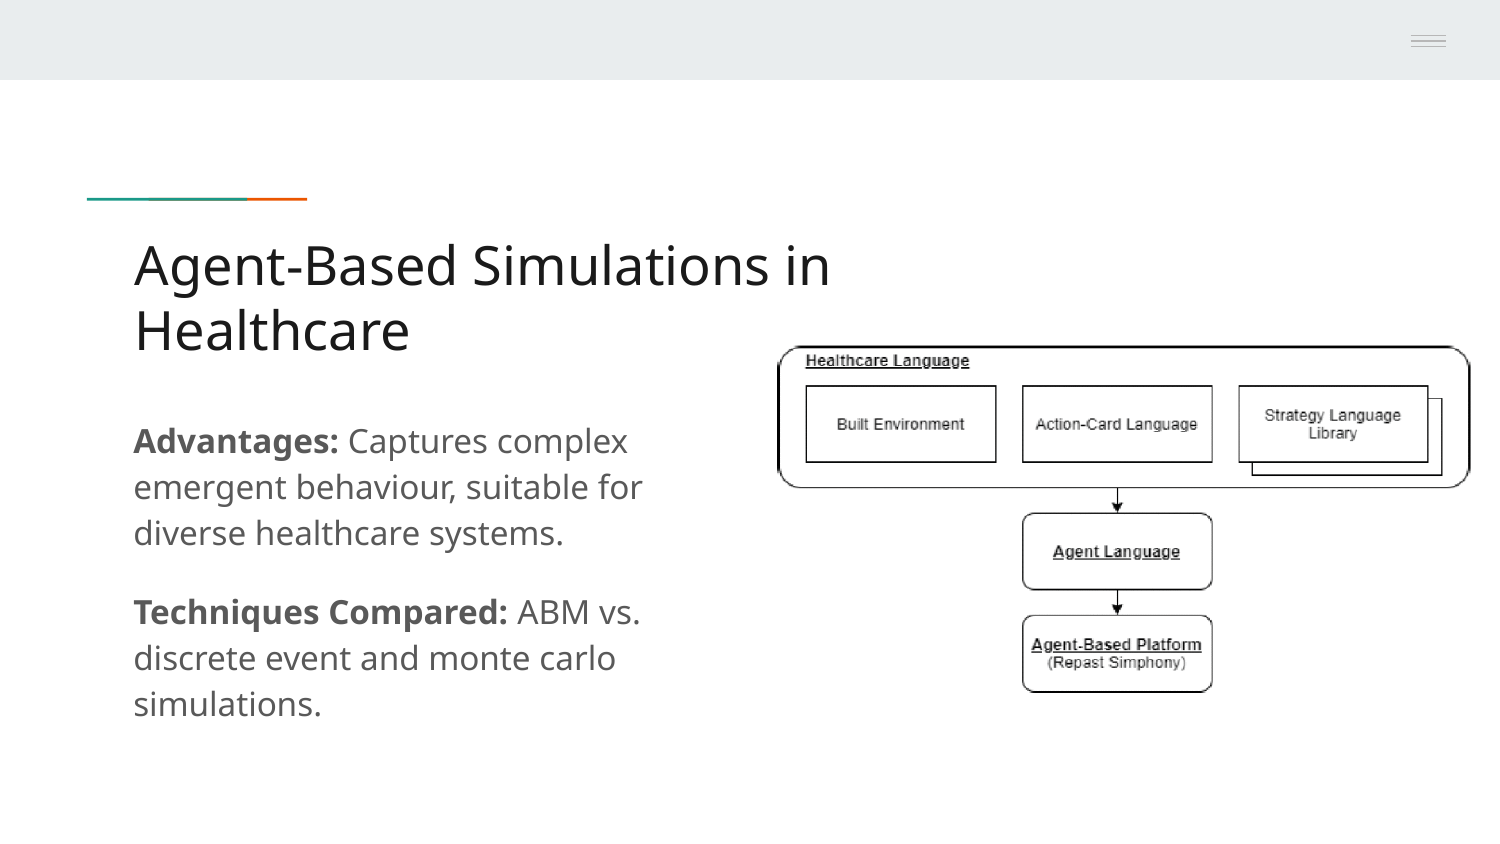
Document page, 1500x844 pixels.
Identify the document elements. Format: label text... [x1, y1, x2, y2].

list Advantages: Captures complex emergent behaviour, suitable for diverse healthcare systems. Techniques Compared: ABM vs. discrete event and monte carlo simulations. [118, 399, 757, 613]
picture [776, 343, 1471, 693]
title Agent-Based Simulations in Healthcare [119, 216, 1064, 386]
